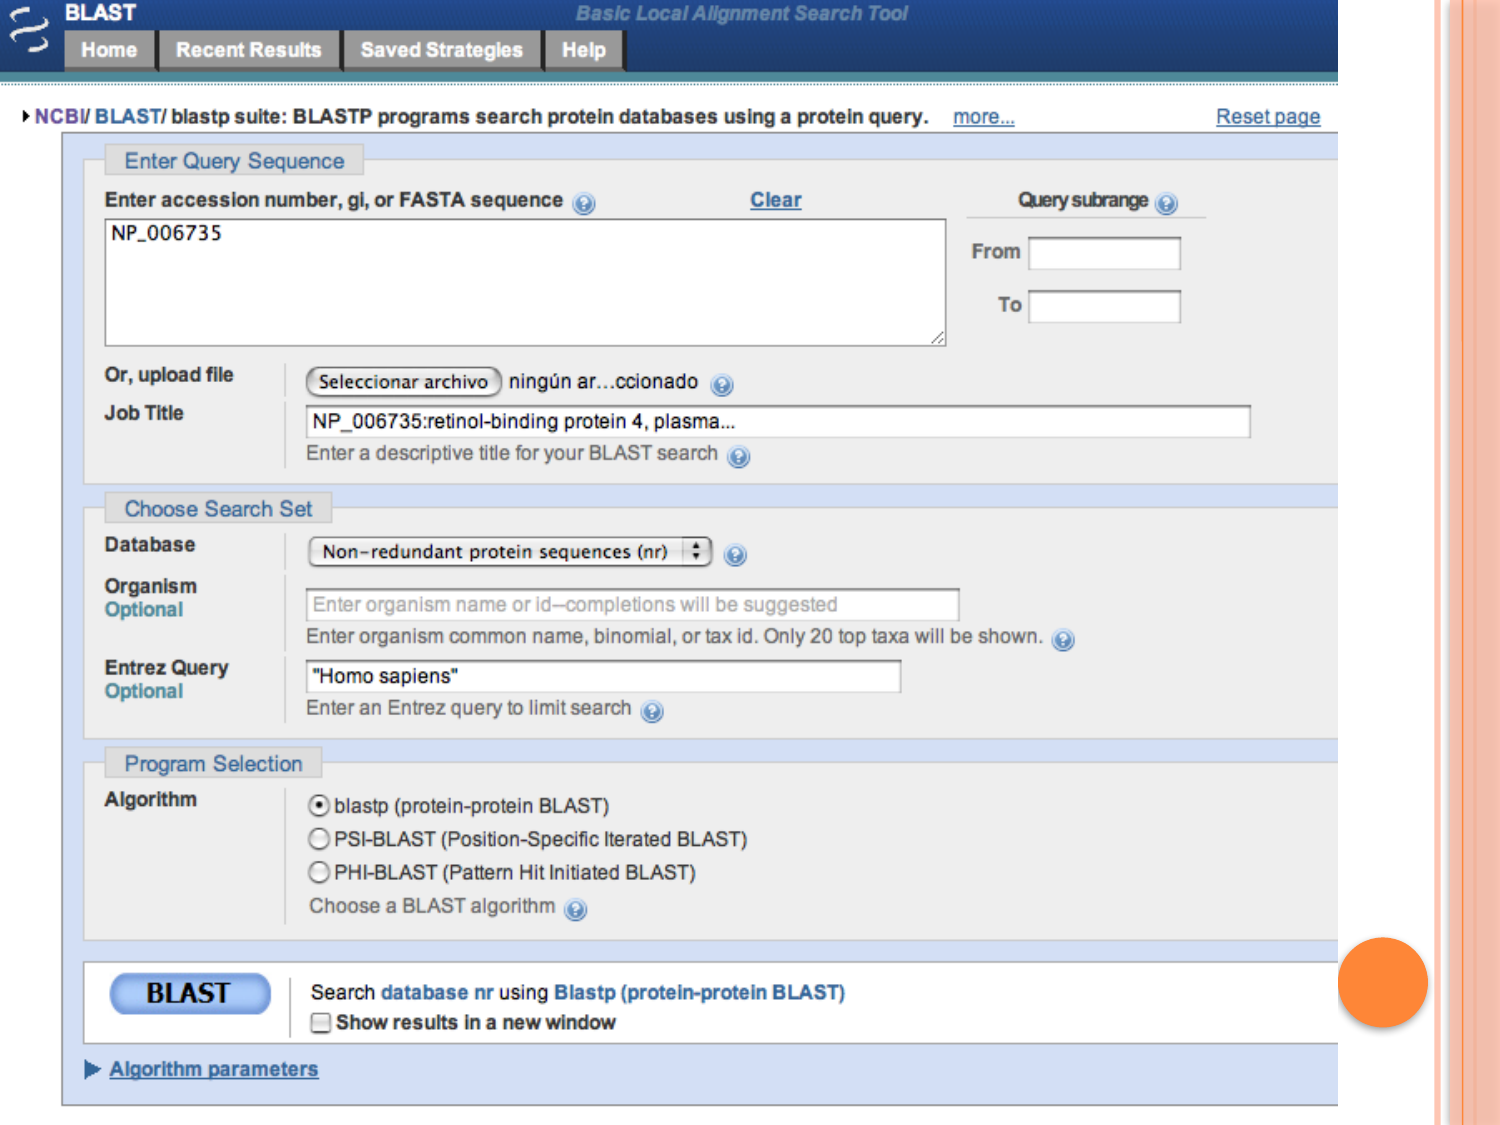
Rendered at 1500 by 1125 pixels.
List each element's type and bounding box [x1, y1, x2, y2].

picture [0, 0, 1338, 1125]
